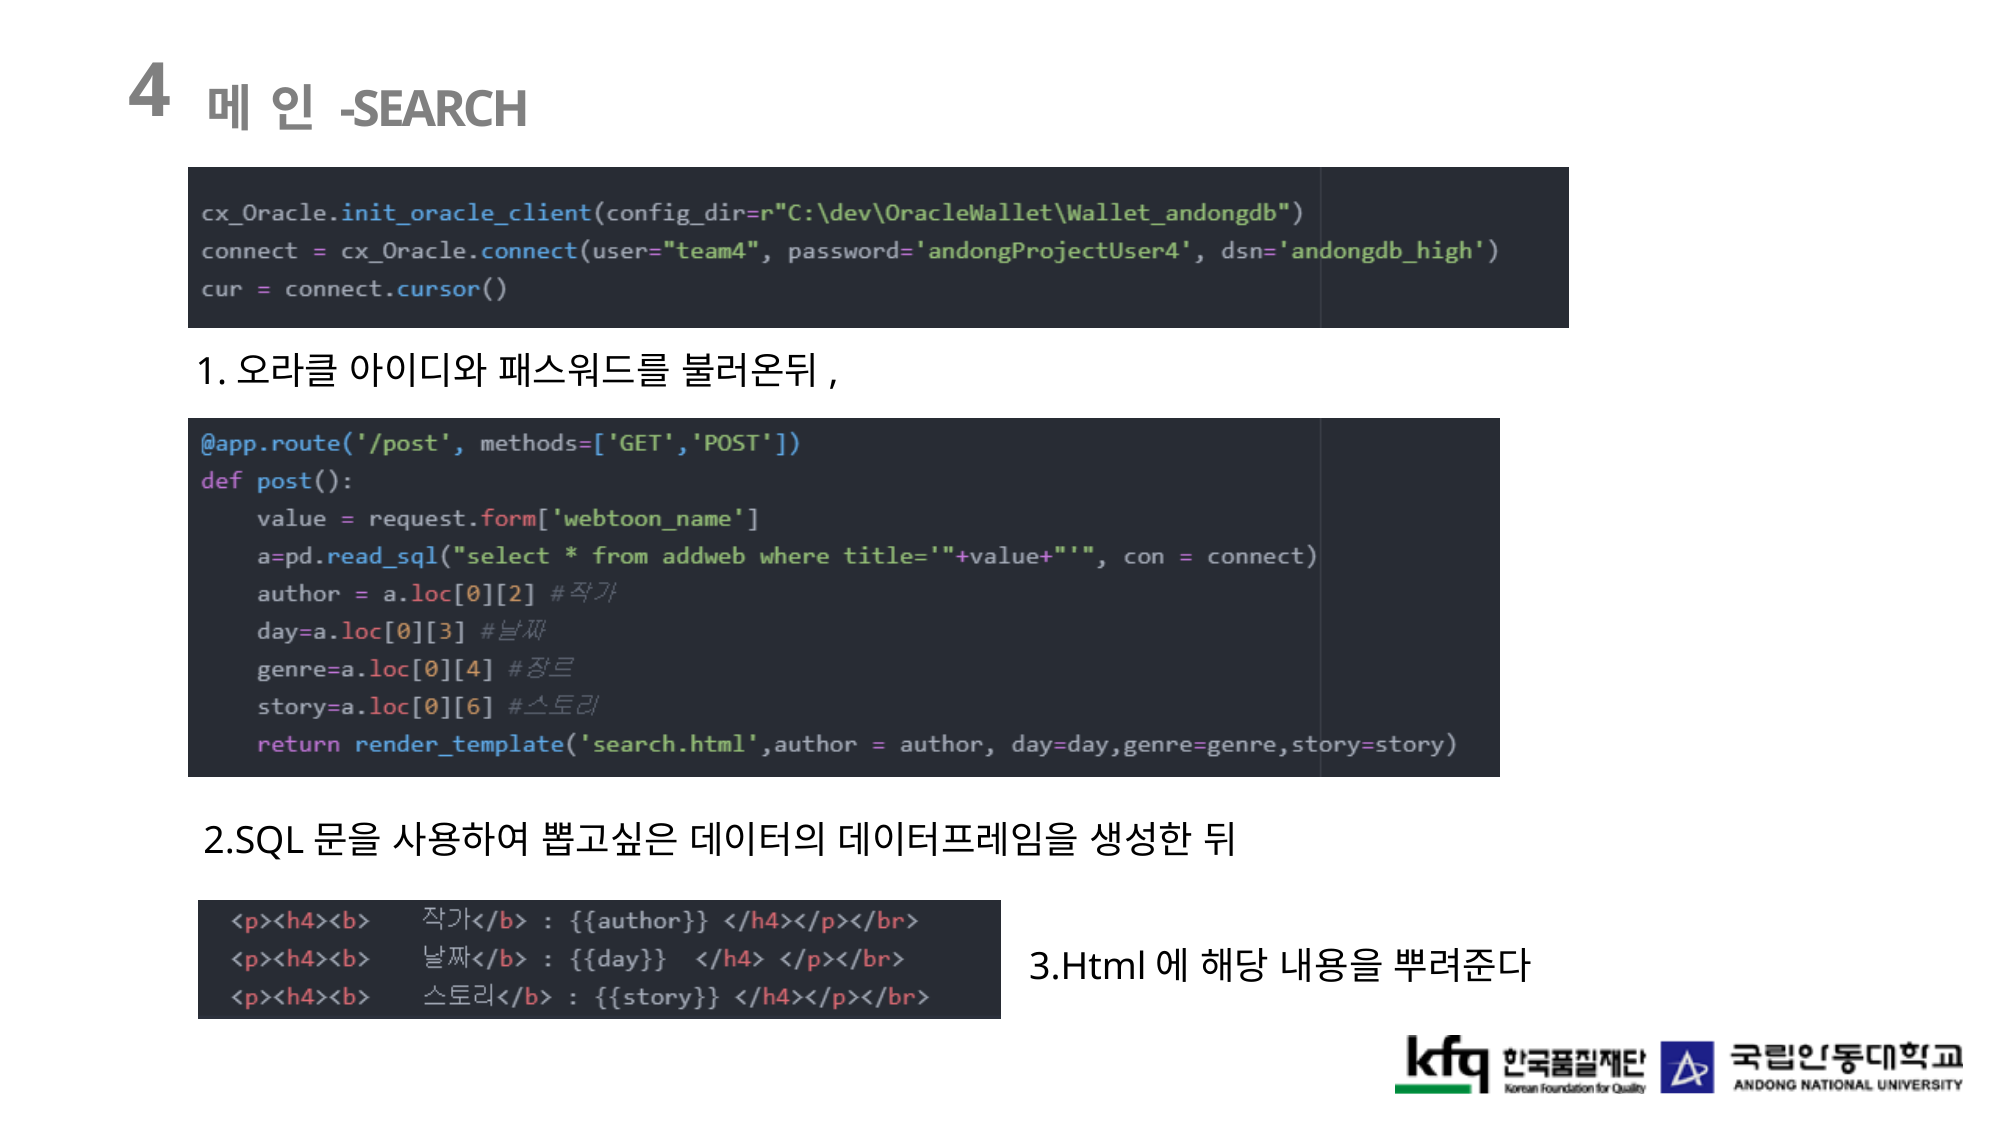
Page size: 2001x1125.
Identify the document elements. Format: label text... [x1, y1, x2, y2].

picture [188, 418, 1500, 777]
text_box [1395, 1035, 1963, 1094]
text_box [86, 32, 810, 142]
picture [188, 167, 1569, 328]
text_box 3.Html에 해당 내용을 뿌려준다 [1014, 934, 1849, 994]
text_box 1.오라클 아이디와 패스워드를 불러온뒤, [180, 339, 1577, 400]
picture [198, 900, 1001, 1019]
text_box 2.SQL문을 사용하여 뽑고싶은 데이터의 데이터프레임을 생성한 뒤 [188, 808, 1584, 869]
